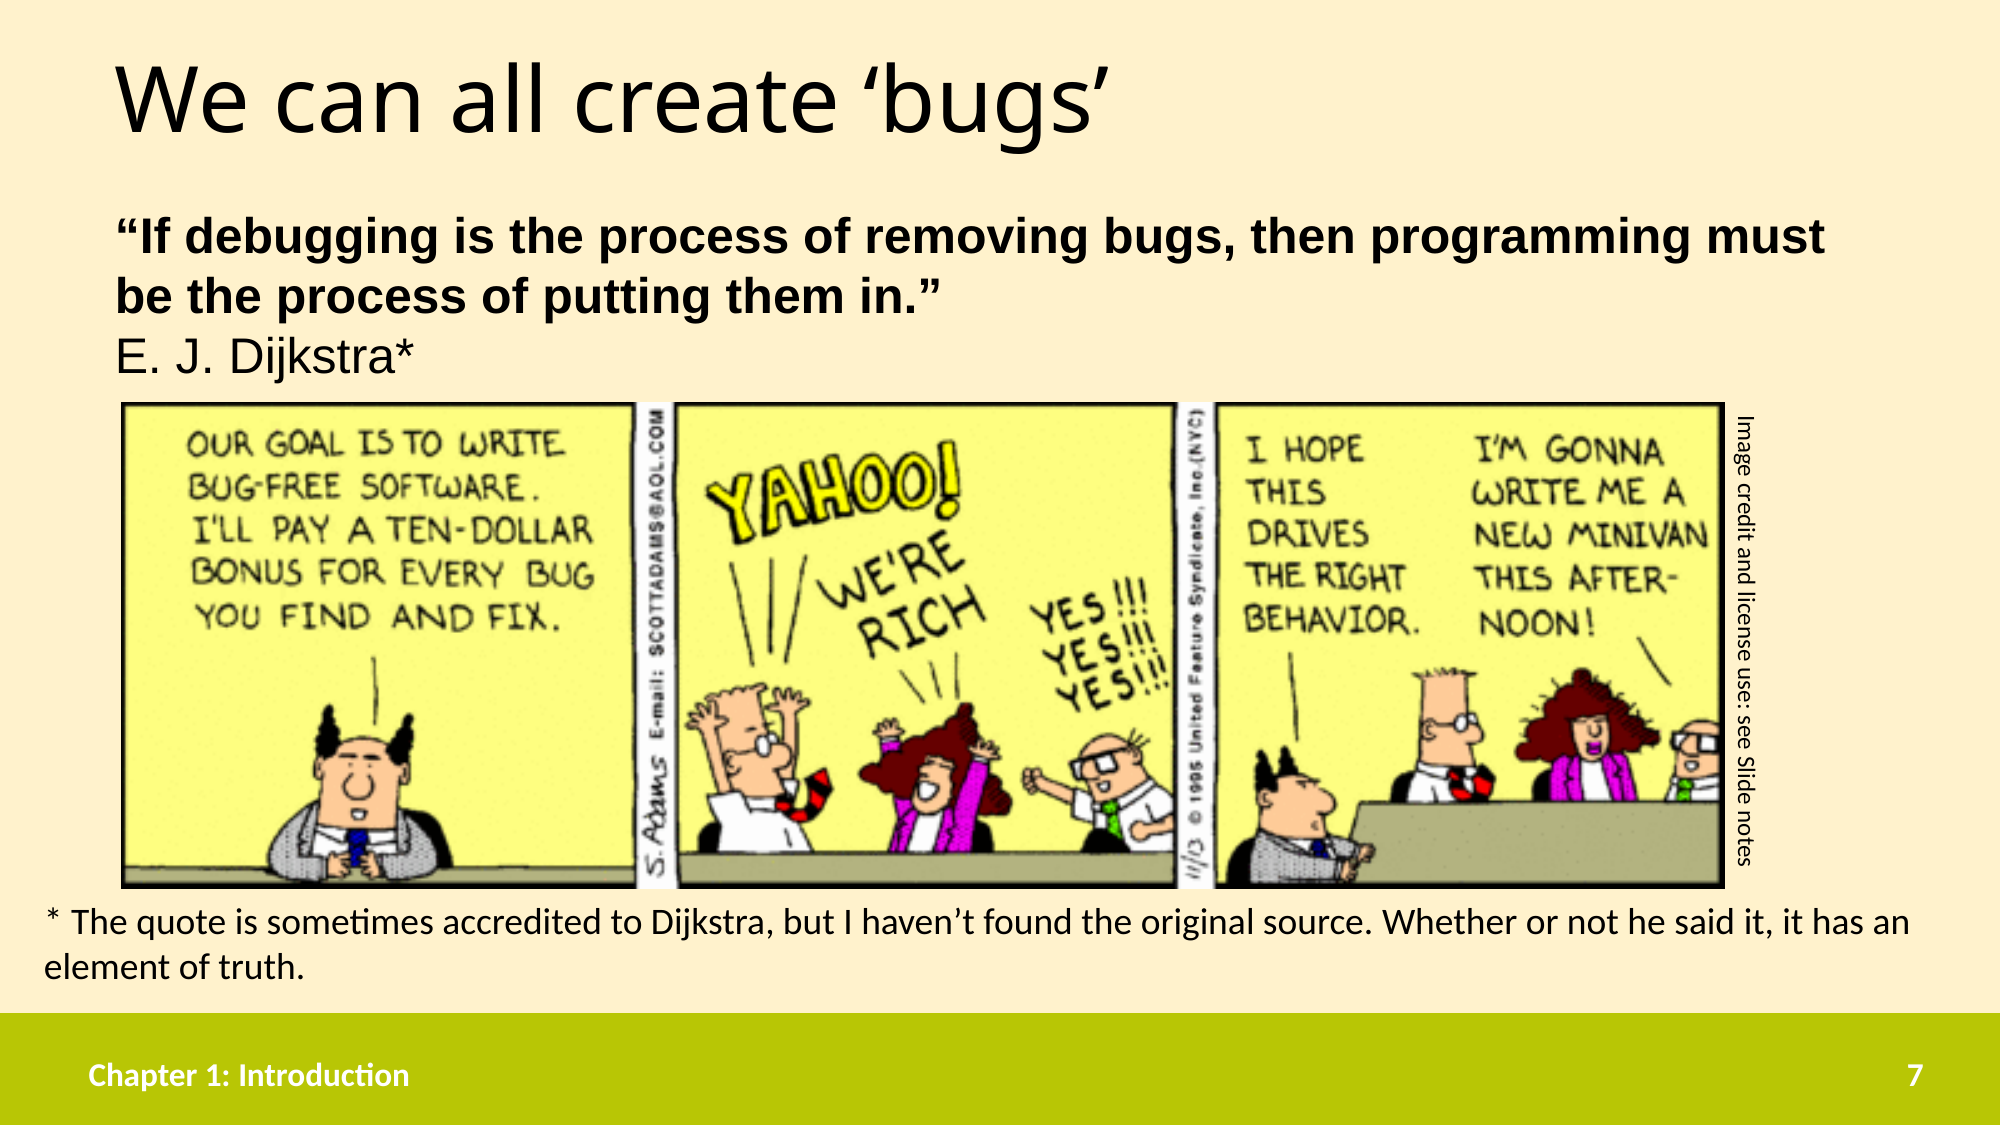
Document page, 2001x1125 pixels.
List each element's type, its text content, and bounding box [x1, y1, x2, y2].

title We can all create ‘bugs’ [99, 8, 1450, 196]
text_box Image credit and license use: see Slide notes [1725, 400, 1771, 883]
text_box * The quote is sometimes accredited to Dijkstra, but I haven’t found the original source. Whether or not he said it, it has an element of truth. [29, 889, 1939, 995]
slide_number 7 [1412, 1042, 1939, 1103]
footer Chapter 1: Introduction [73, 1042, 1002, 1103]
text_box “If debugging is the process of removing bugs, then programming must be the process of putting them in.” E. J. Dijkstra* [99, 196, 1905, 392]
picture [120, 402, 1725, 889]
